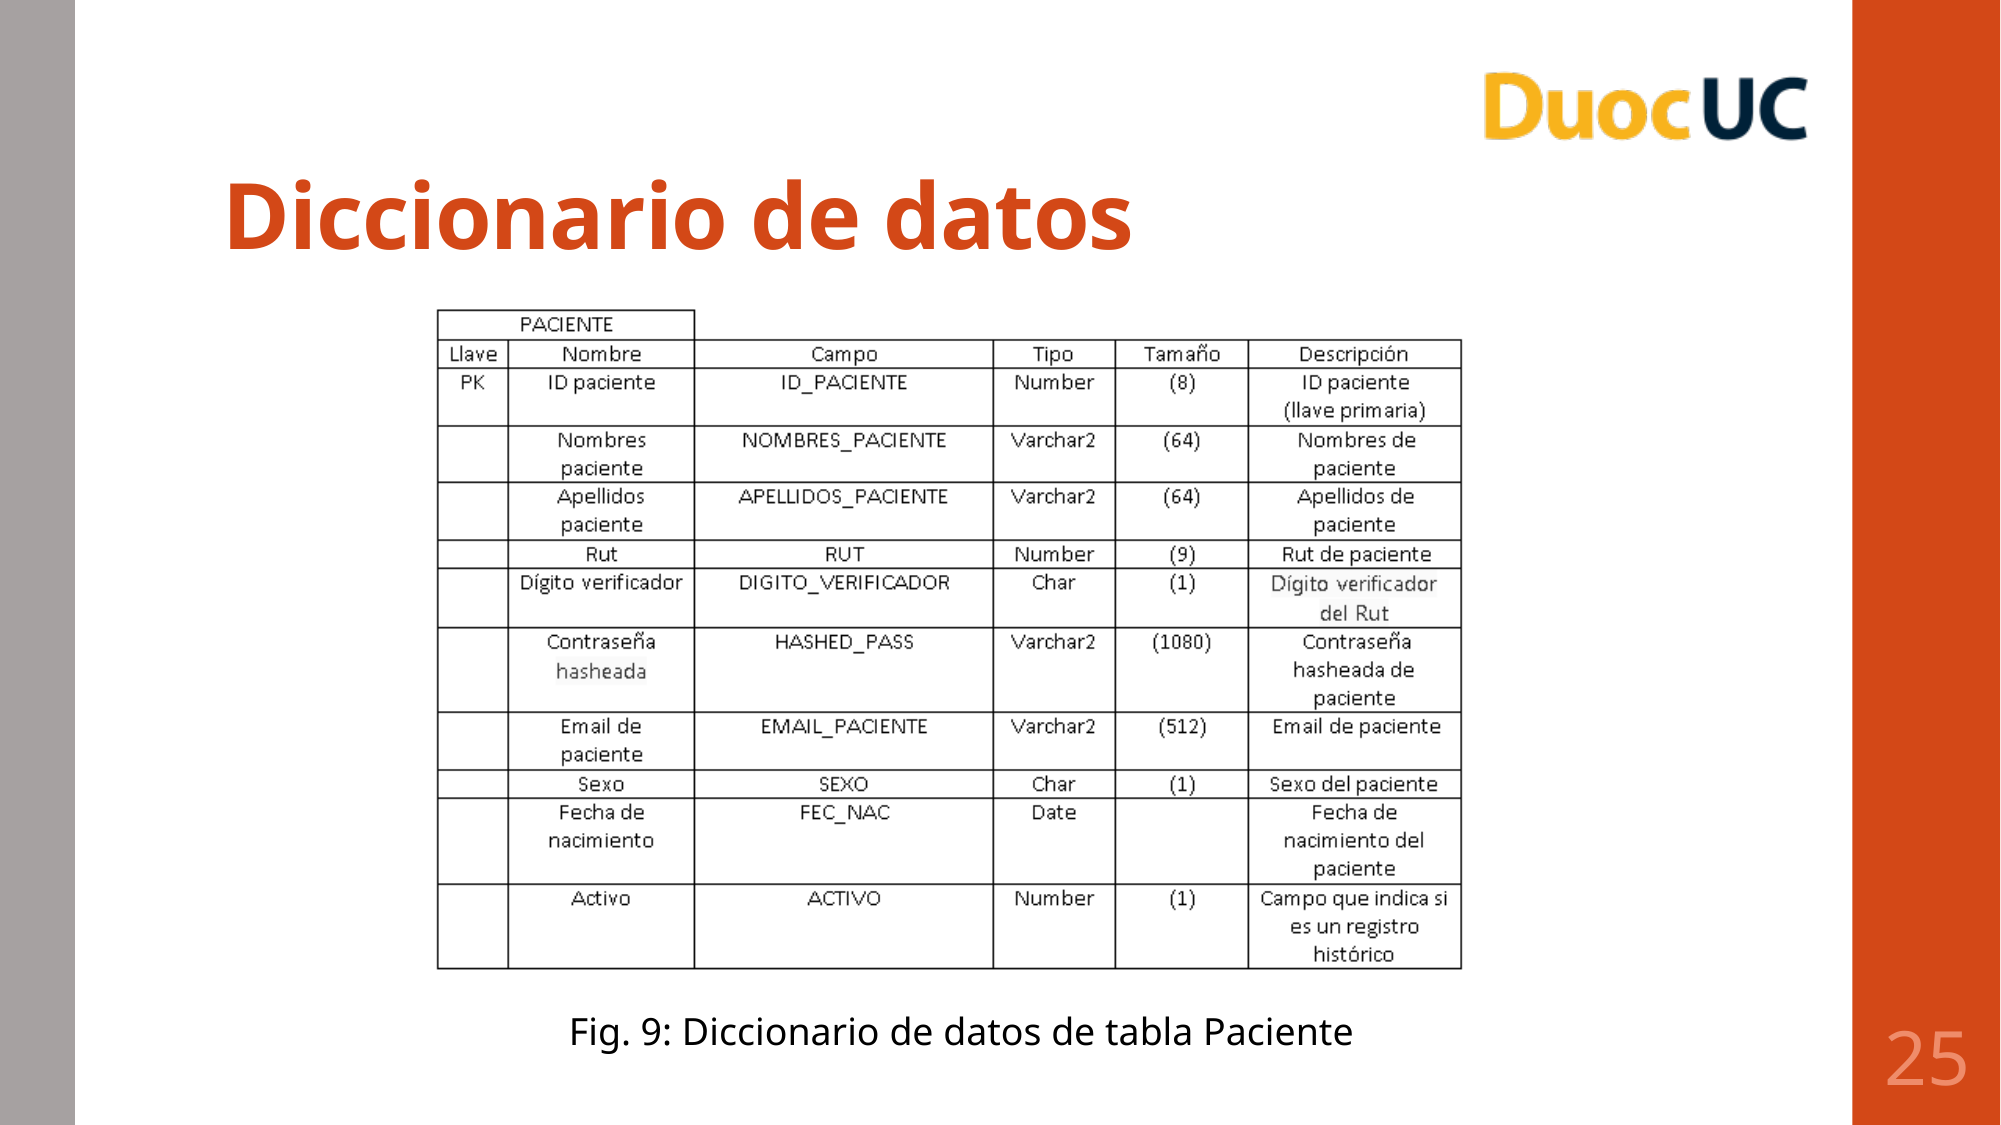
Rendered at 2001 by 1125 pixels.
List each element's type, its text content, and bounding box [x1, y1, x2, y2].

picture [406, 291, 1481, 990]
text_box Fig. 9: Diccionario de datos de tabla Paciente [554, 1000, 1370, 1061]
picture [1479, 61, 1809, 149]
slide_number 24 [1852, 1012, 2000, 1110]
title Diccionario de datos [206, 48, 1797, 278]
